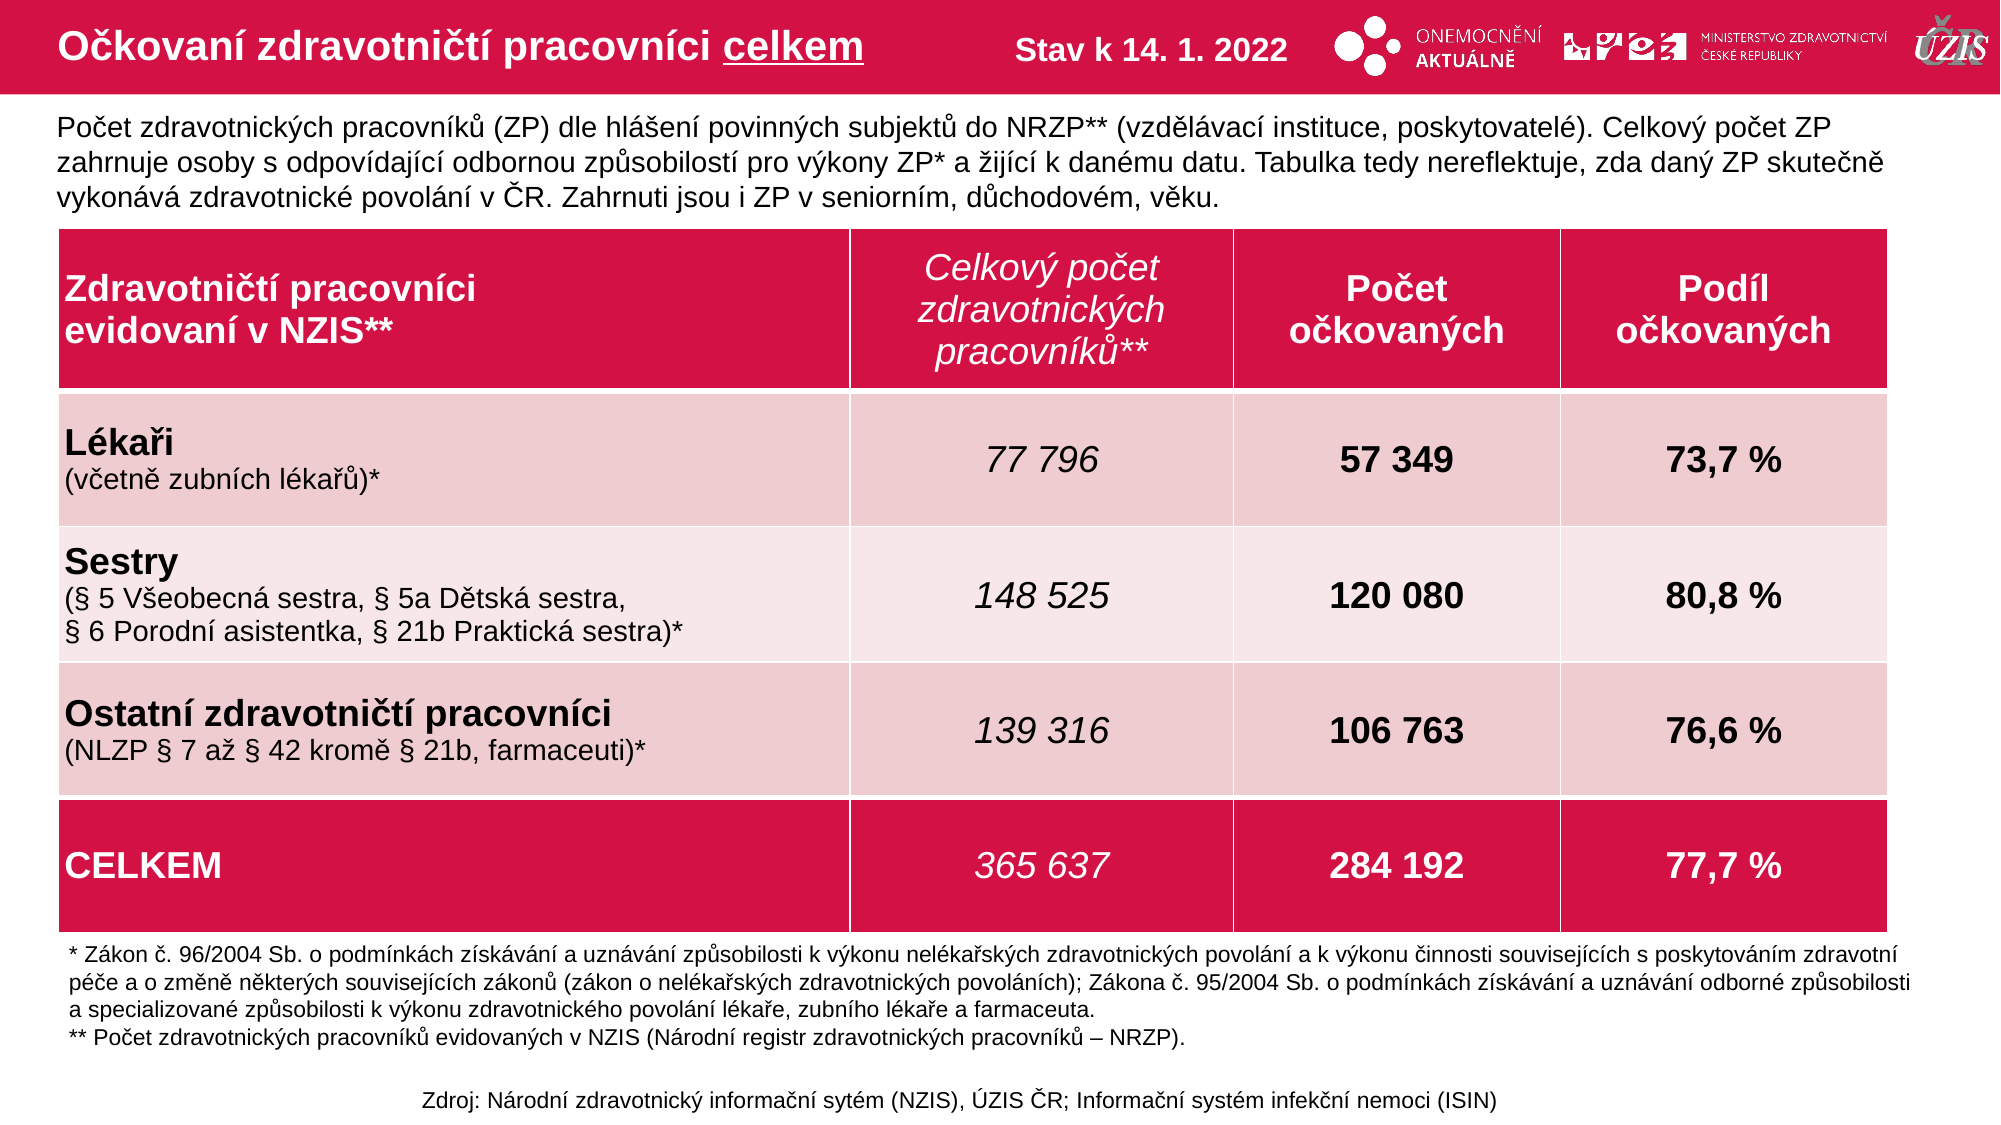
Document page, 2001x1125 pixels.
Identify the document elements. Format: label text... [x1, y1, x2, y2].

table_cell Sestry (§ 5 Všeobecná sestra, § 5a Dětská sestra, § 6 Porodní asistentka, § 21b Praktická sestra)* [59, 527, 849, 661]
picture [1334, 16, 1542, 76]
table_cell 76,6 % [1561, 663, 1887, 795]
table_header Počet očkovaných [1234, 229, 1560, 388]
picture [1915, 15, 1989, 66]
table_cell 139 316 [851, 663, 1233, 795]
table_cell 284 192 [1234, 800, 1560, 932]
table_cell 120 080 [1234, 527, 1560, 661]
text_box * Zákon č. 96/2004 Sb. o podmínkách získávání a uznávání způsobilosti k výkonu nelékařských zdravotnických povolání a k výkonu činnosti souvisejících s poskytováním zdravotní péče a o změně některých souvisejících zákonů (zákon o nelékařských zdravotnických povoláních); Zákona č. 95/2004 Sb. o podmínkách získávání a uznávání odborné způsobilosti a specializované způsobilosti k výkonu zdravotnického povolání lékaře, zubního lékaře a farmaceuta. ** Počet zdravotnických pracovníků evidovaných v NZIS (Národní registr zdravotnických pracovníků – NRZP). [54, 932, 1934, 1058]
table_cell 106 763 [1234, 663, 1560, 795]
table_cell 77 796 [851, 394, 1233, 526]
table_cell 148 525 [851, 527, 1233, 661]
picture [1563, 31, 1888, 60]
text_box Počet zdravotnických pracovníků (ZP) dle hlášení povinných subjektů do NRZP** (vzdělávací instituce, poskytovatelé). Celkový počet ZP zahrnuje osoby s odpovídající odbornou způsobilostí pro výkony ZP* a žijící k danému datu. Tabulka tedy nereflektuje, zda daný ZP skutečně vykonává zdravotnické povolání v ČR. Zahrnuti jsou i ZP v seniorním, důchodovém, věku. [41, 101, 1961, 221]
table_cell 77,7 % [1561, 800, 1887, 932]
table_cell 73,7 % [1561, 394, 1887, 526]
table_cell 365 637 [851, 800, 1233, 932]
table_cell 57 349 [1234, 394, 1560, 526]
table_header Zdravotničtí pracovníci evidovaní v NZIS** [59, 229, 849, 388]
table_cell CELKEM [59, 800, 849, 932]
table_cell Ostatní zdravotničtí pracovníci (NLZP § 7 až § 42 kromě § 21b, farmaceuti)* [59, 663, 849, 795]
table_header Celkový počet zdravotnických pracovníků** [851, 229, 1233, 388]
table_cell Lékaři (včetně zubních lékařů)* [59, 394, 849, 526]
title Očkovaní zdravotničtí pracovníci celkem [42, 0, 1262, 95]
text_box Zdroj: Národní zdravotnický informační sytém (NZIS), ÚZIS ČR; Informační systém infekční nemoci (ISIN) [284, 1078, 1643, 1121]
table_cell 80,8 % [1561, 527, 1887, 661]
text_box Stav k 14. 1. 2022 [999, 20, 1330, 76]
table_header Podíl očkovaných [1561, 229, 1887, 388]
